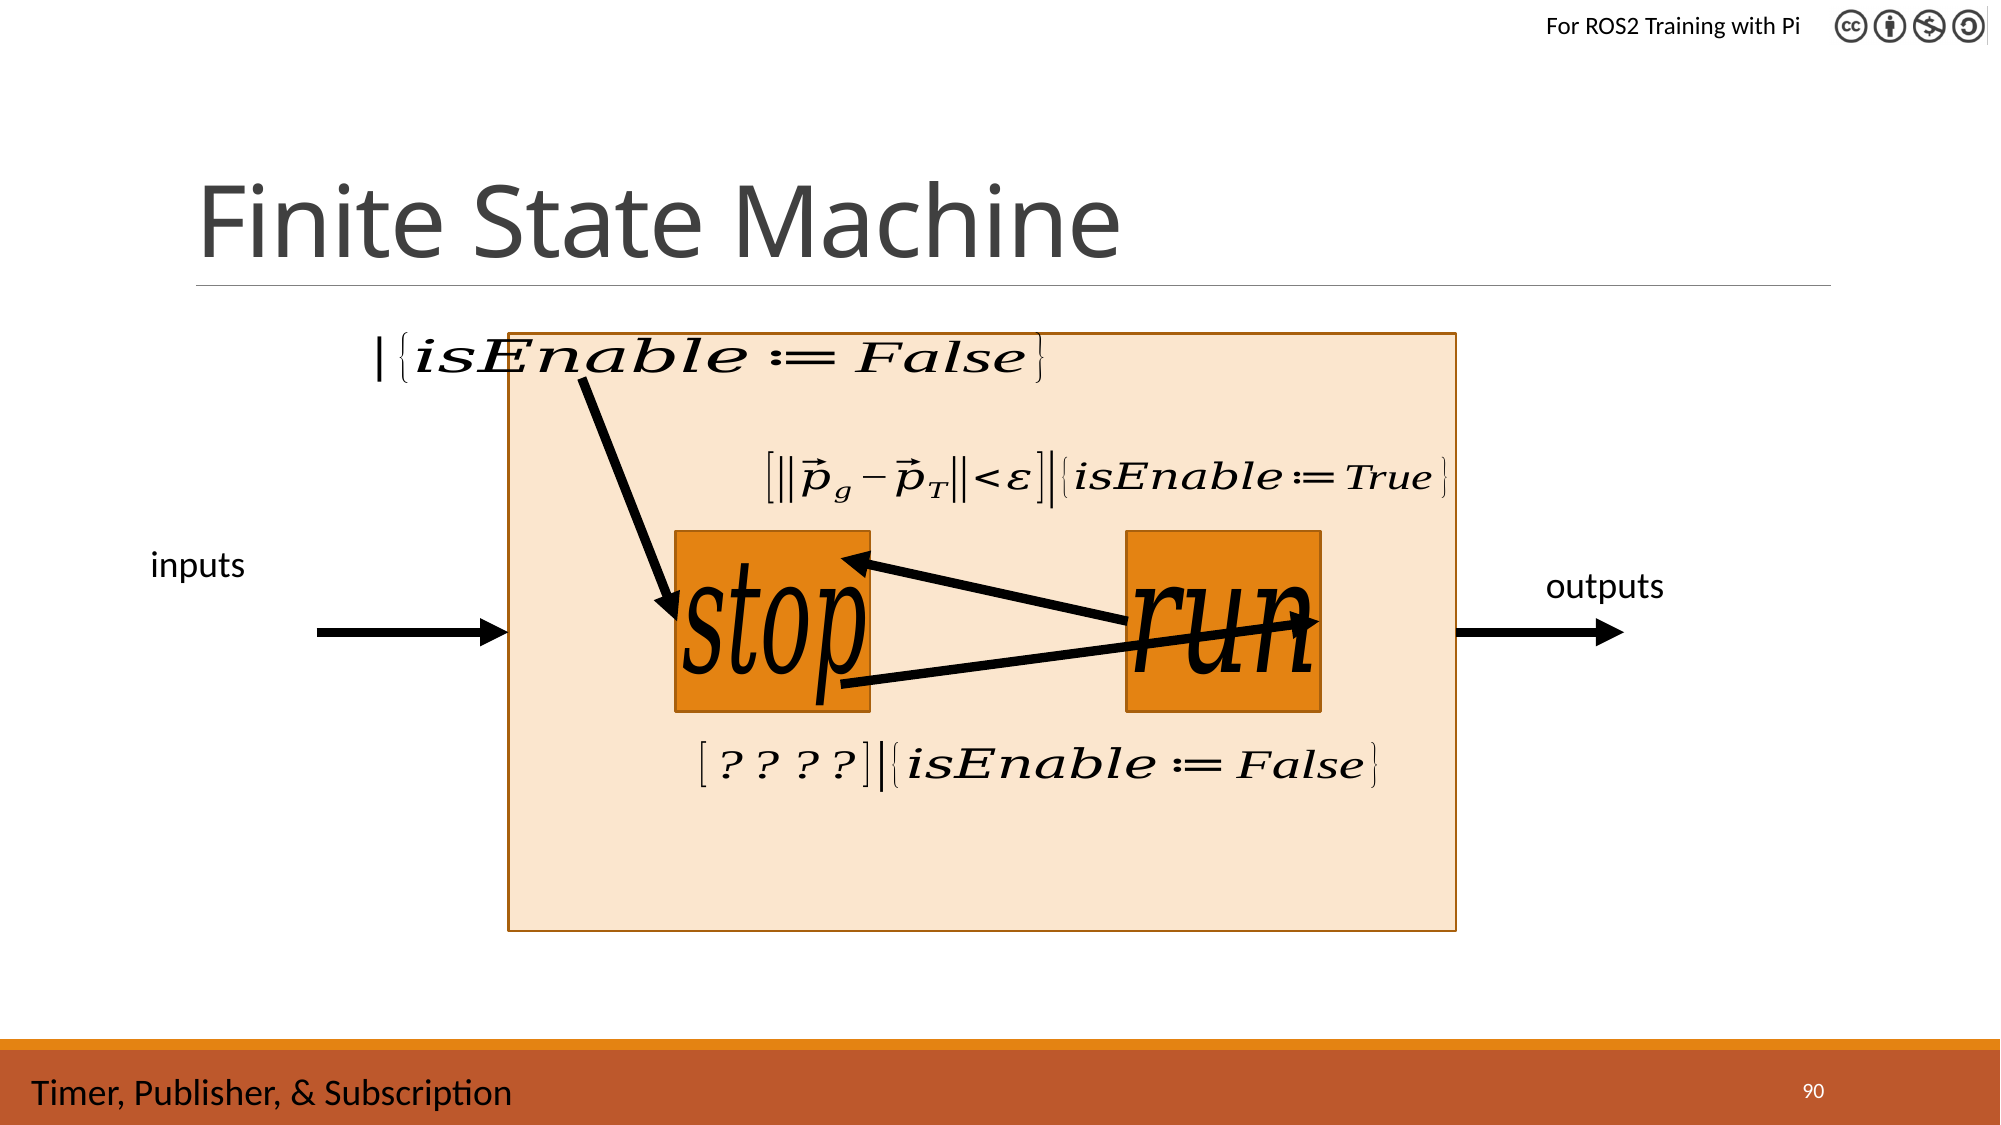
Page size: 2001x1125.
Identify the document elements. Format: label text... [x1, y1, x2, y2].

text_box For ROS2 Training with Pi [1531, 1, 1889, 47]
text_box outputs [1482, 553, 1729, 614]
text_box inputs [75, 532, 321, 592]
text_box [581, 377, 706, 559]
text_box Timer, Publisher, & Subscription [16, 1060, 670, 1121]
slide_number 90 [1624, 1059, 1840, 1120]
picture [1828, 6, 2001, 46]
title Finite State Machine [180, 47, 1830, 285]
text_box [507, 332, 1457, 932]
